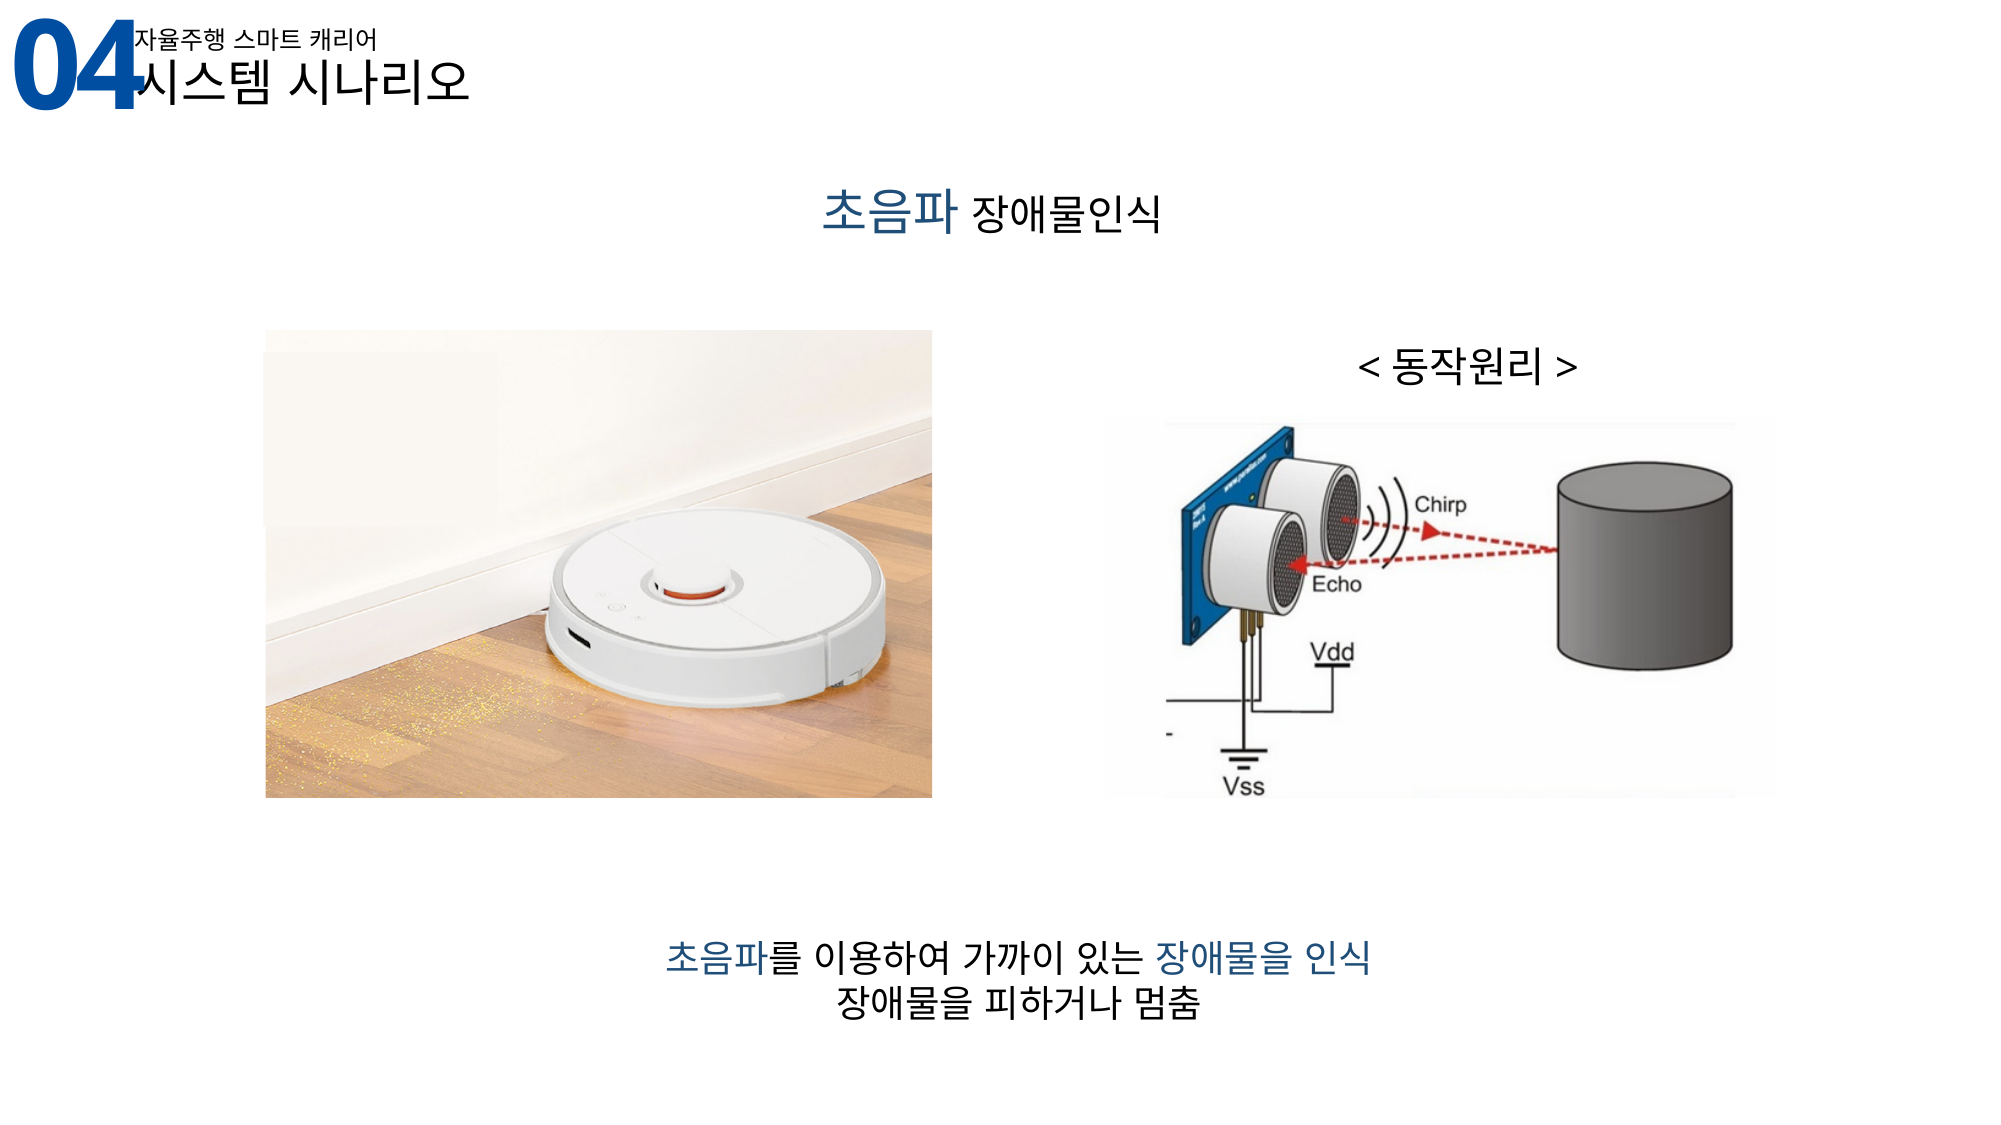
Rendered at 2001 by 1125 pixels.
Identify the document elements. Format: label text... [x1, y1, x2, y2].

text_box 시스템 시나리오 [179, 70, 500, 116]
text_box 04 [0, 0, 179, 142]
text_box 자율주행 스마트 캐리어 [179, 30, 419, 60]
picture [1105, 415, 1776, 798]
text_box <동작원리> [1342, 333, 1603, 399]
text_box 초음파를 이용하여 가까이 있는 장애물을 인식 장애물을 피하거나 멈춤 [597, 928, 1441, 1033]
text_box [263, 330, 933, 798]
text_box 초음파 장애물인식 [806, 173, 1232, 299]
